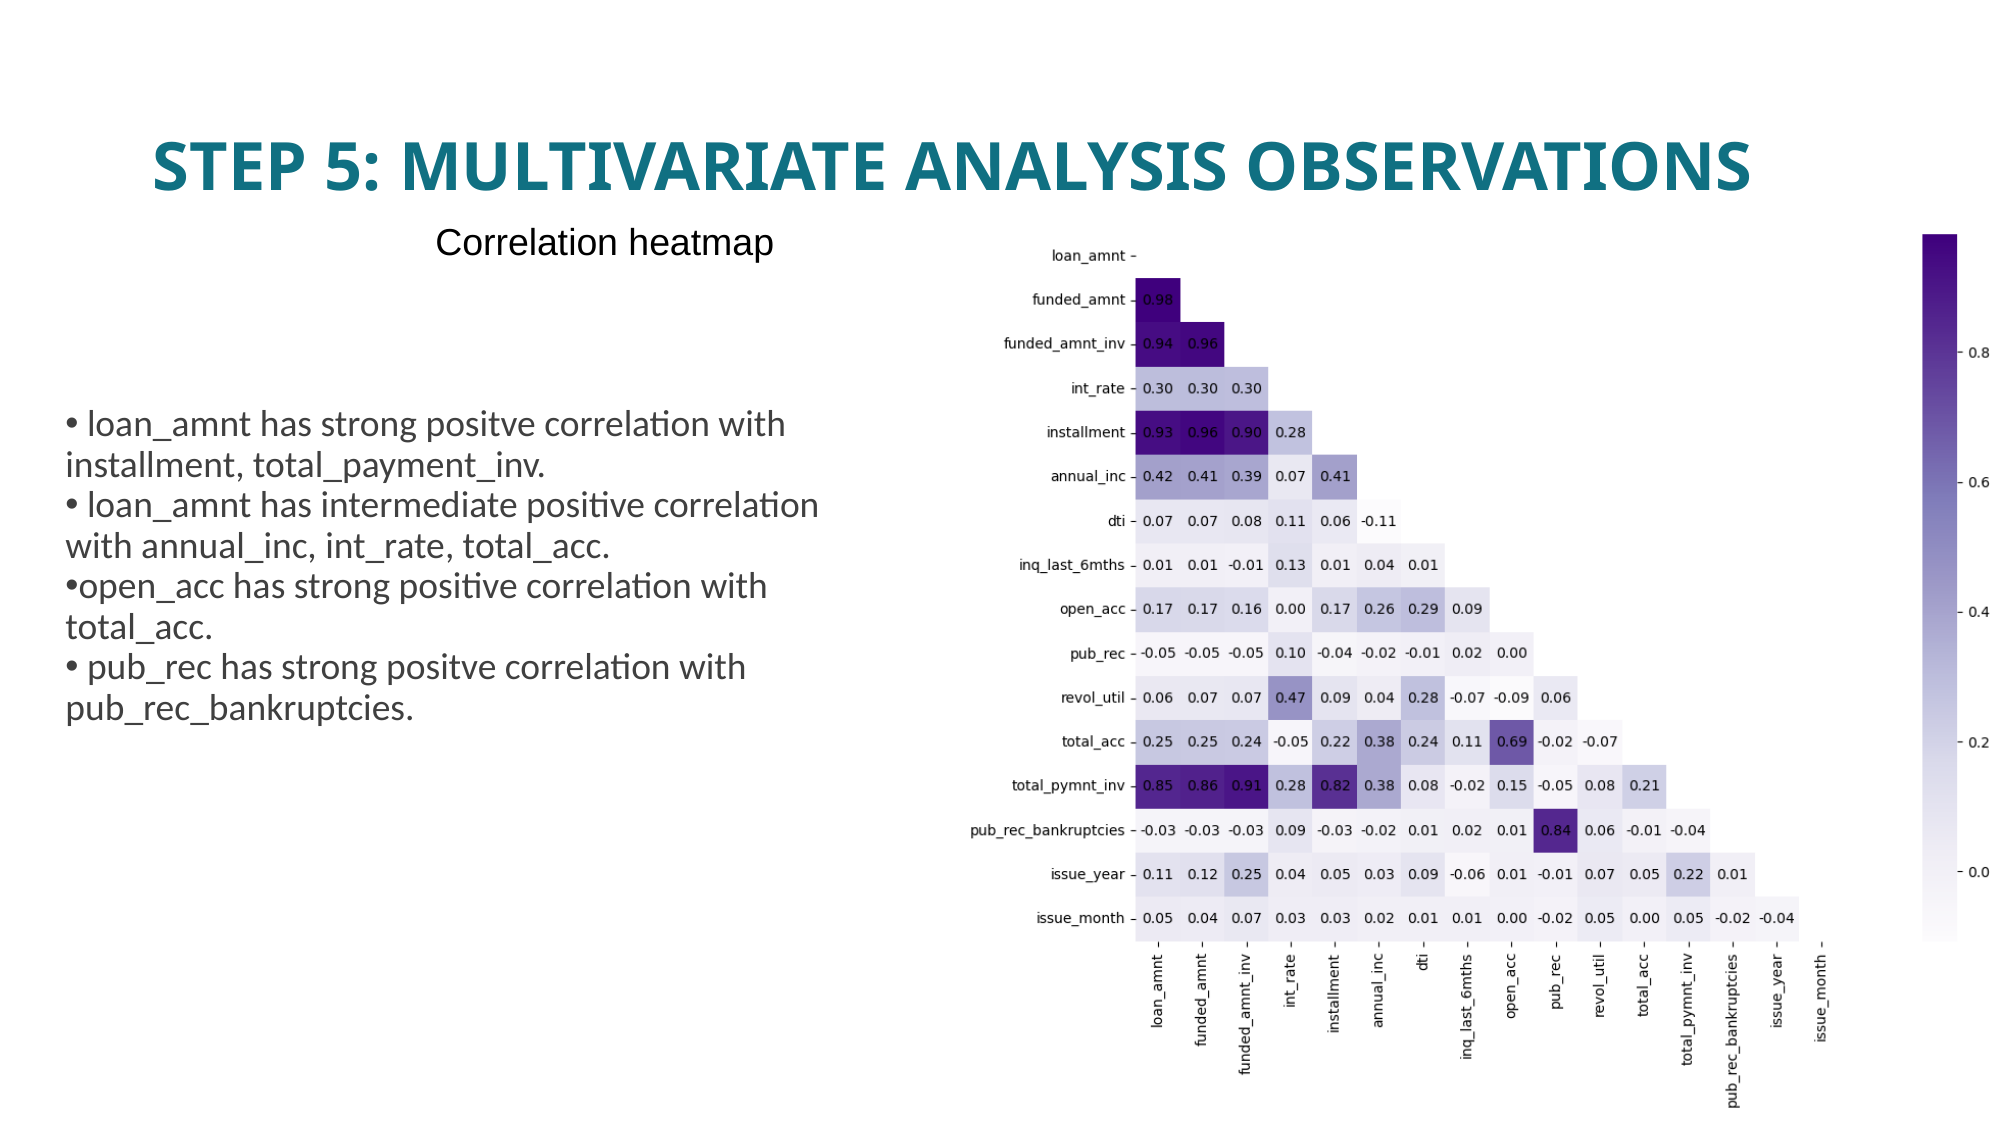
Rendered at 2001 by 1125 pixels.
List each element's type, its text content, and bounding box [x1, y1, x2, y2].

text_box Correlation heatmap [420, 210, 1555, 271]
picture [960, 224, 2000, 1117]
title STEP 5: MULTIVARIATE ANALYSIS OBSERVATIONS [137, 59, 1863, 278]
list loan_amnt has strong positve correlation with installment, total_payment_inv. loan_amnt has intermediate positive correlation with annual_inc, int_rate, total_acc. open_acc has strong positive correlation with total_acc. pub_rec has strong positve correlation with pub_rec_bankruptcies. [50, 397, 901, 1117]
